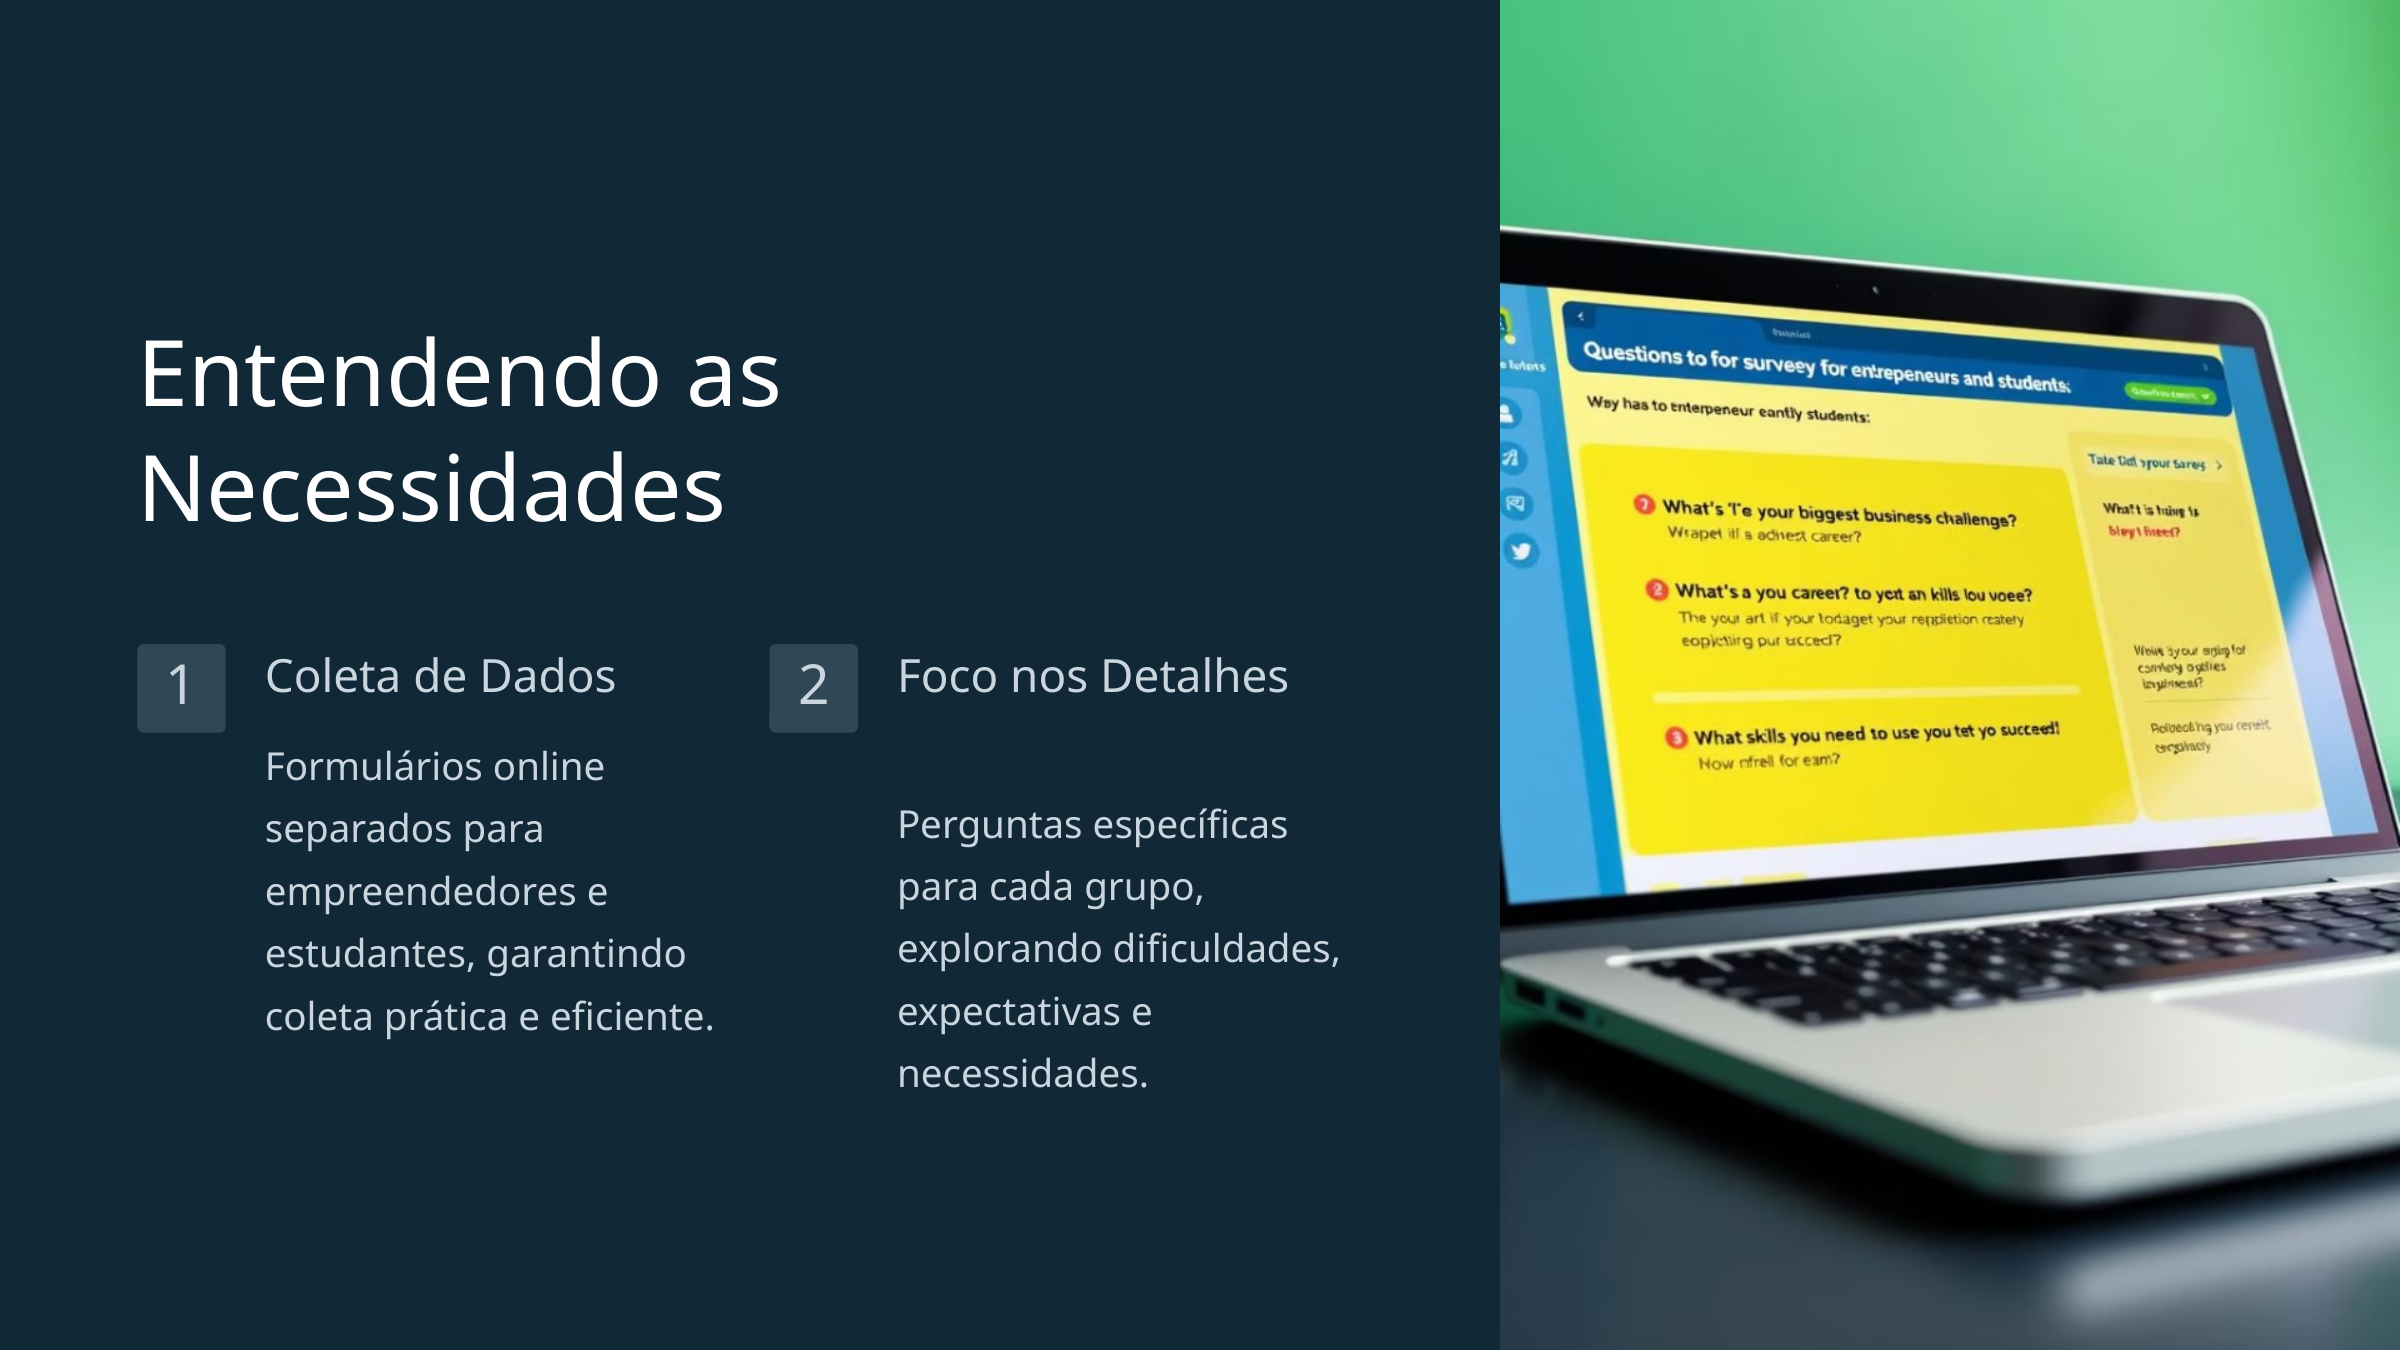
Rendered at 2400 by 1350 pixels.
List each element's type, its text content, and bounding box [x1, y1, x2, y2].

text_box Coleta de Dados [265, 644, 727, 702]
text_box Foco nos Detalhes [897, 644, 1363, 760]
text_box 2 [791, 660, 836, 717]
text_box Perguntas específicas para cada grupo, explorando dificuldades, expectativas e necessidades. [897, 783, 1363, 1035]
text_box 1 [168, 660, 195, 717]
text_box [137, 644, 226, 733]
text_box [769, 644, 858, 733]
text_box Formulários online separados para empreendedores e estudantes, garantindo coleta prática e eficiente. [264, 725, 731, 1040]
text_box Entendendo as Necessidades [137, 310, 1363, 542]
picture [1499, 0, 2400, 1350]
